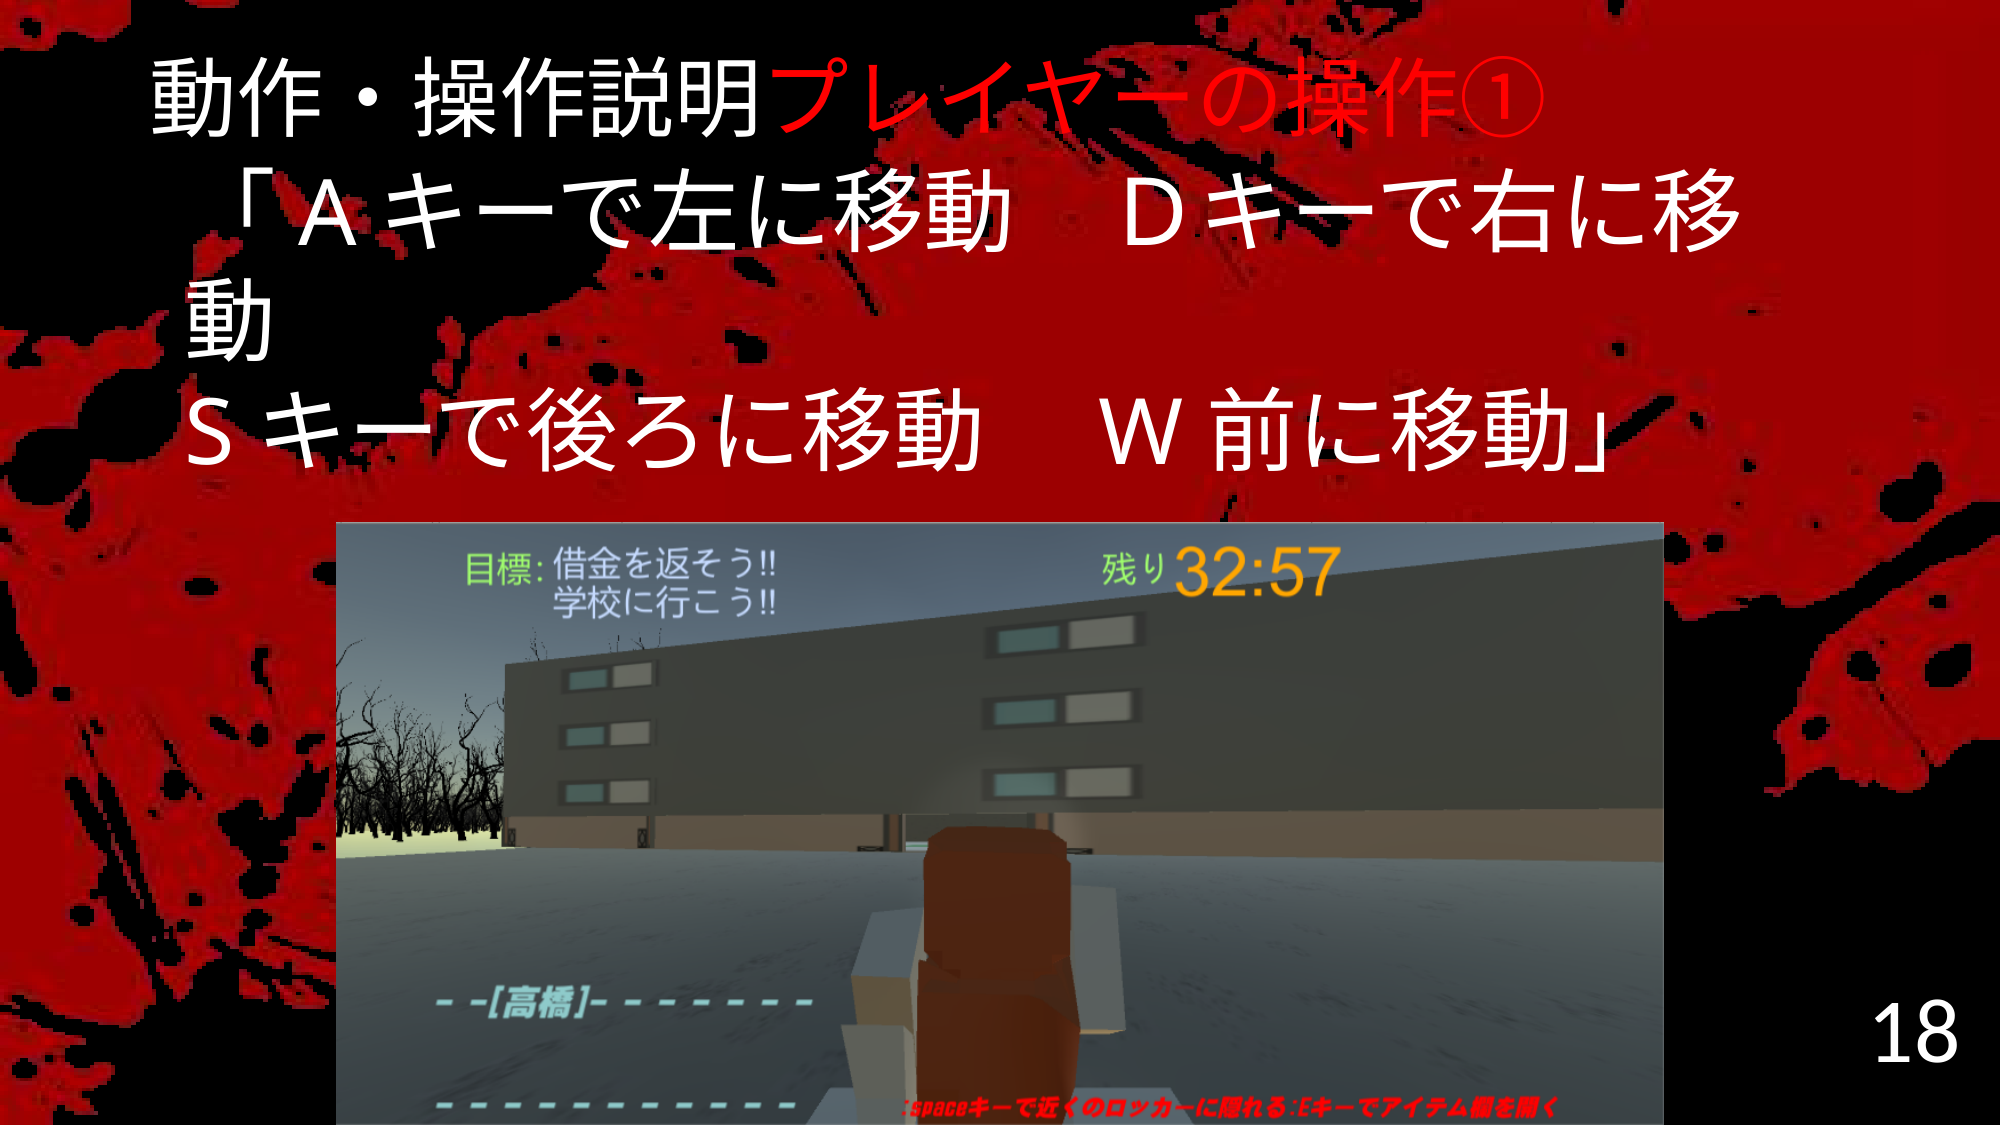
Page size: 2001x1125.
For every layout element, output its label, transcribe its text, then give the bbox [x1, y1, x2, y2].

text_box 「Aキーで左に移動 Ｄキーで右に移動 Sキーで後ろに移動 W前に移動」 [169, 145, 1831, 516]
picture [0, 0, 2000, 1125]
slide_number 18 [1664, 995, 1976, 1056]
title 動作・操作説明プレイヤーの操作① [134, 46, 2000, 264]
